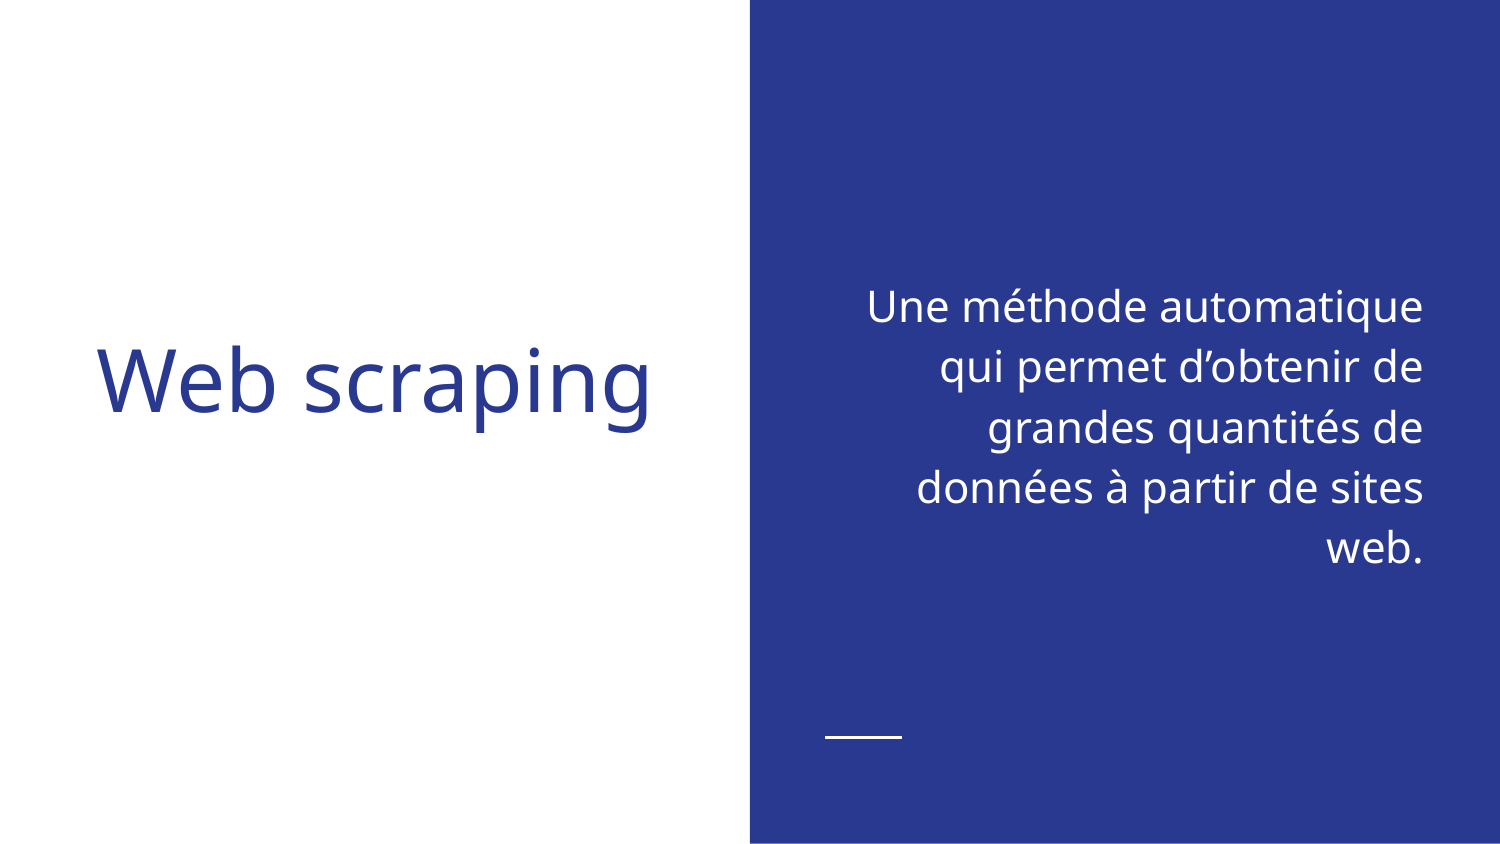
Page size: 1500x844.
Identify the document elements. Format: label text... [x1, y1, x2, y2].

list Une méthode automatique qui permet d’obtenir de grandes quantités de données à partir de sites web. [810, 118, 1440, 725]
title Web scraping [43, 188, 708, 446]
